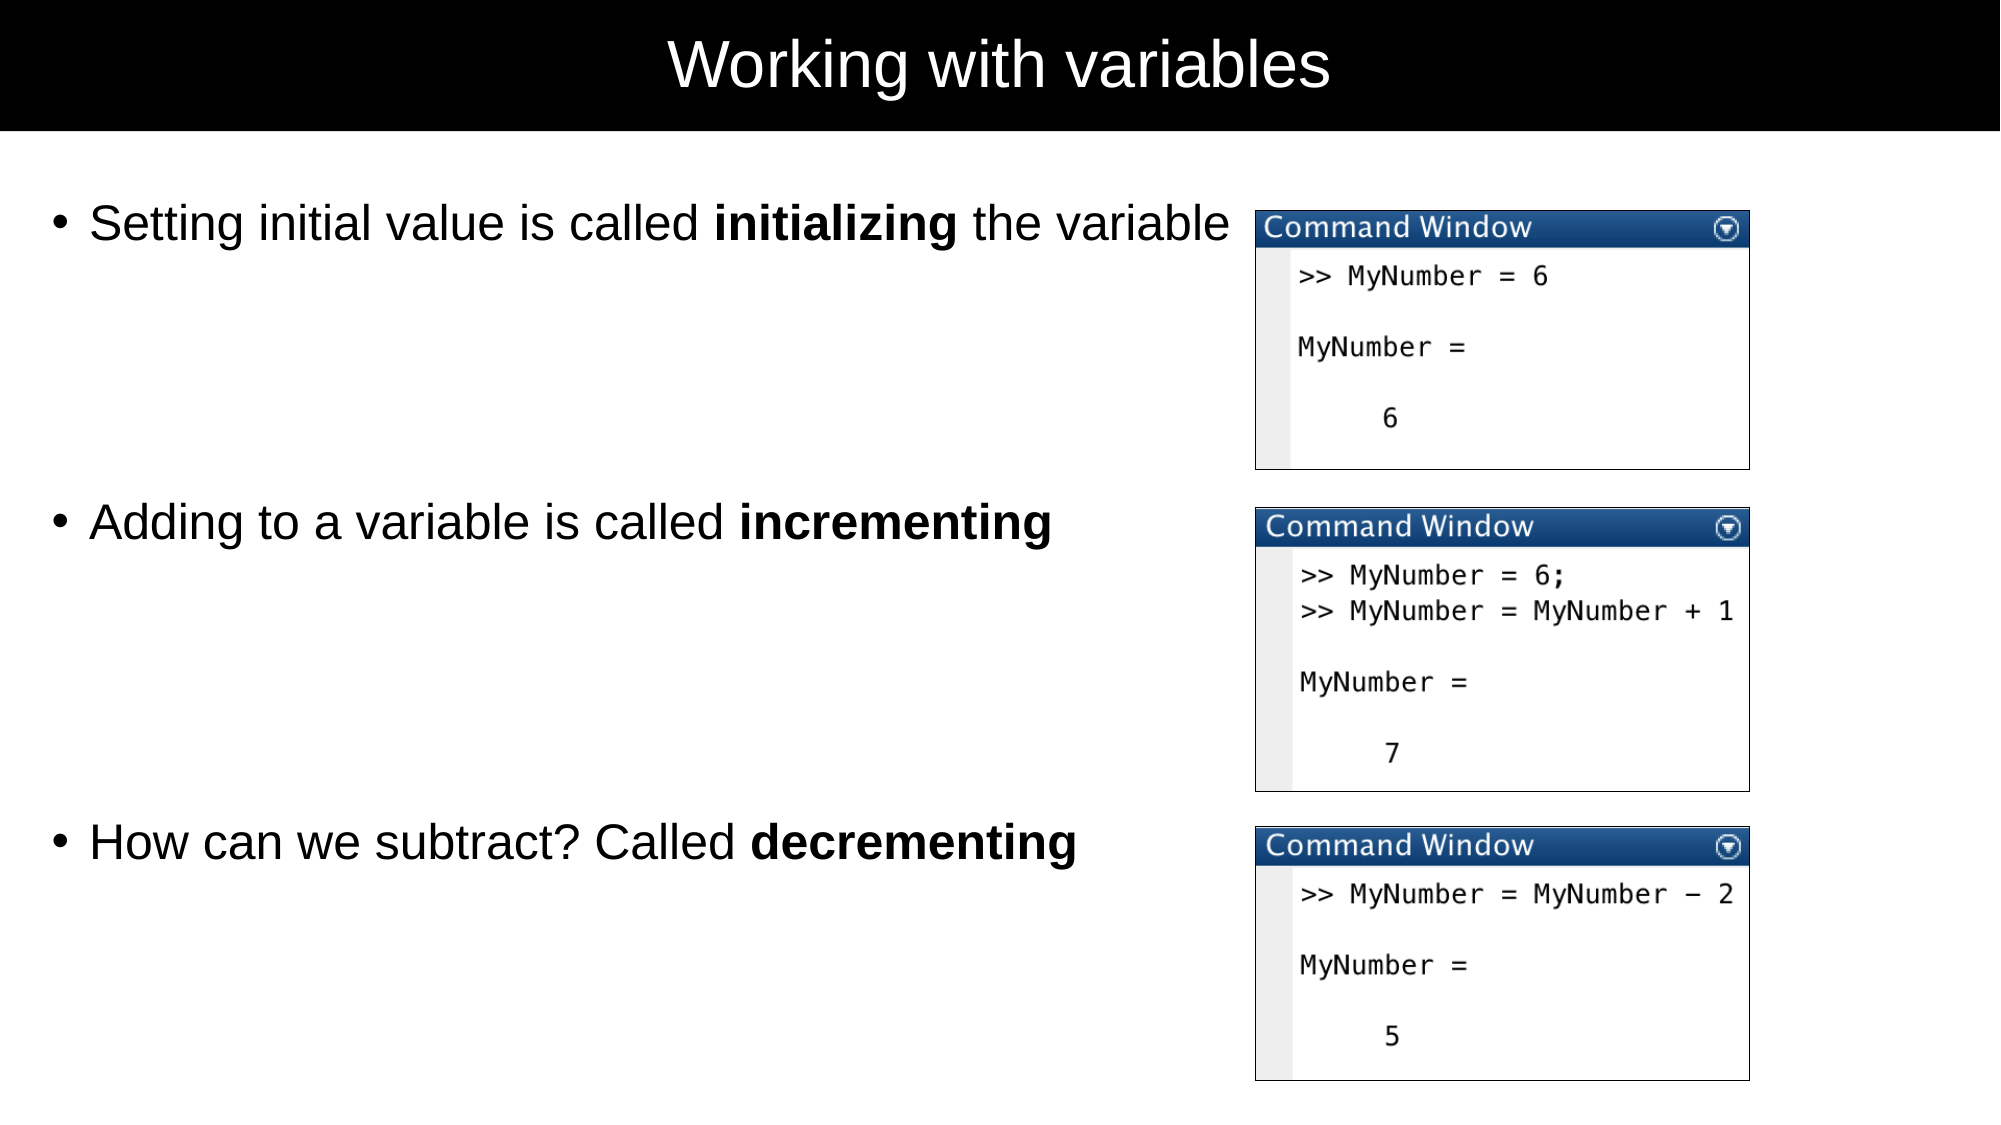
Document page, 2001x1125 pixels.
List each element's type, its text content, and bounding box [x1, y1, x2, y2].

list Setting initial value is called initializing the variable Adding to a variable is called incrementing How can we subtract? Called decrementing [36, 189, 1964, 1096]
picture [1255, 826, 1750, 1081]
picture [1255, 210, 1750, 470]
title Working with variables [0, 0, 2000, 132]
picture [1255, 507, 1750, 792]
